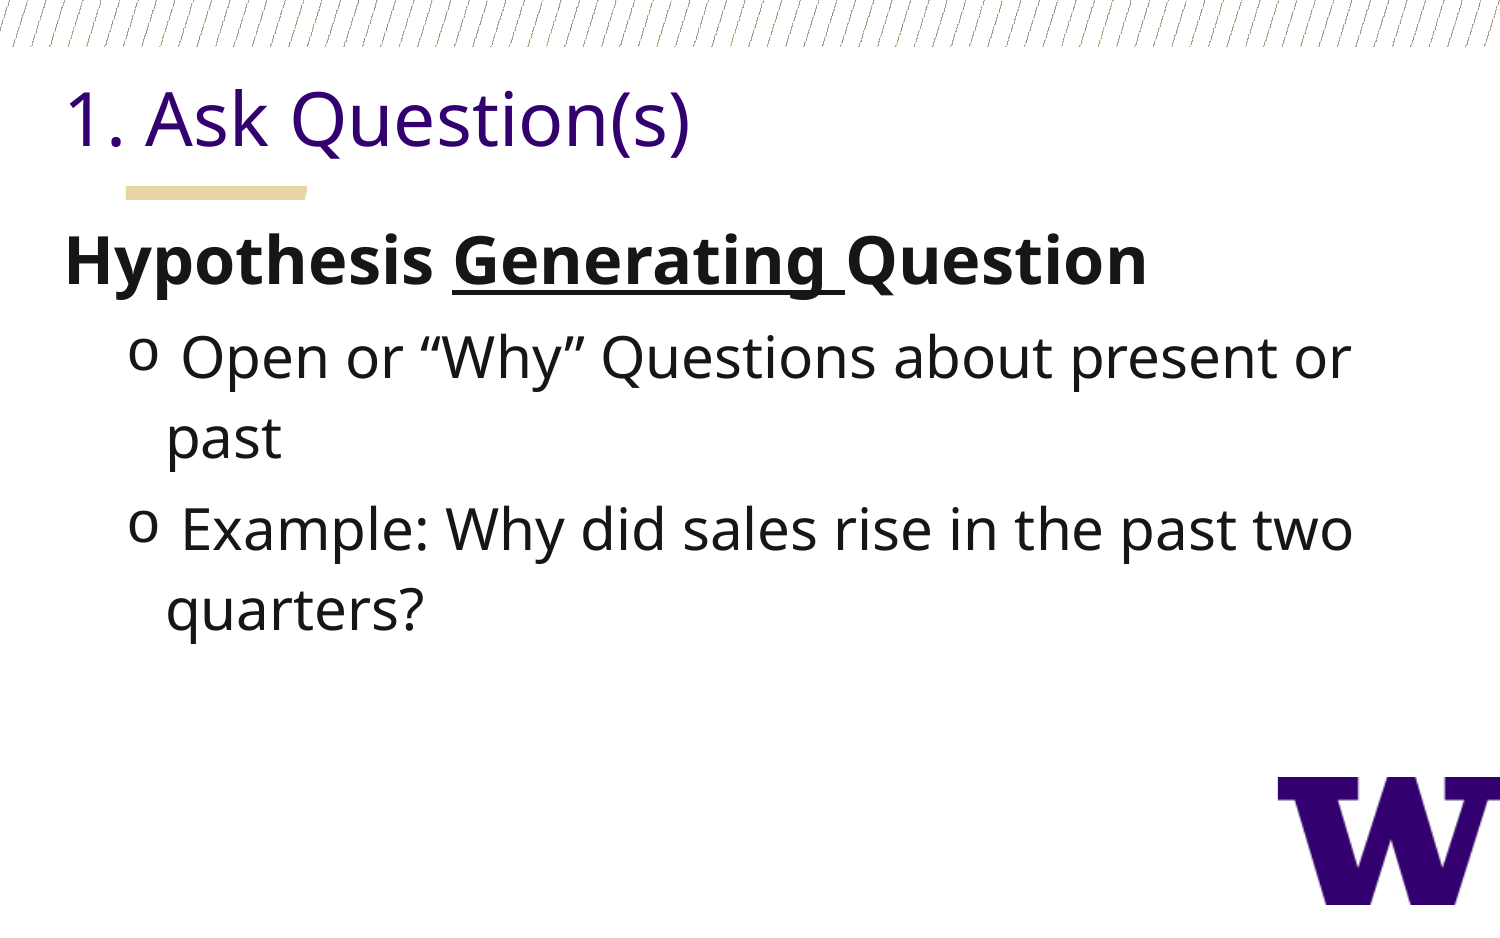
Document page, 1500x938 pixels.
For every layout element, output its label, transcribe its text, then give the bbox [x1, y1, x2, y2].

picture [0, 0, 1500, 47]
list Hypothesis Generating Question Open or “Why” Questions about present or past Example: Why did sales rise in the past two quarters? [48, 199, 1453, 778]
list 1. Ask Question(s) [48, 37, 1453, 199]
